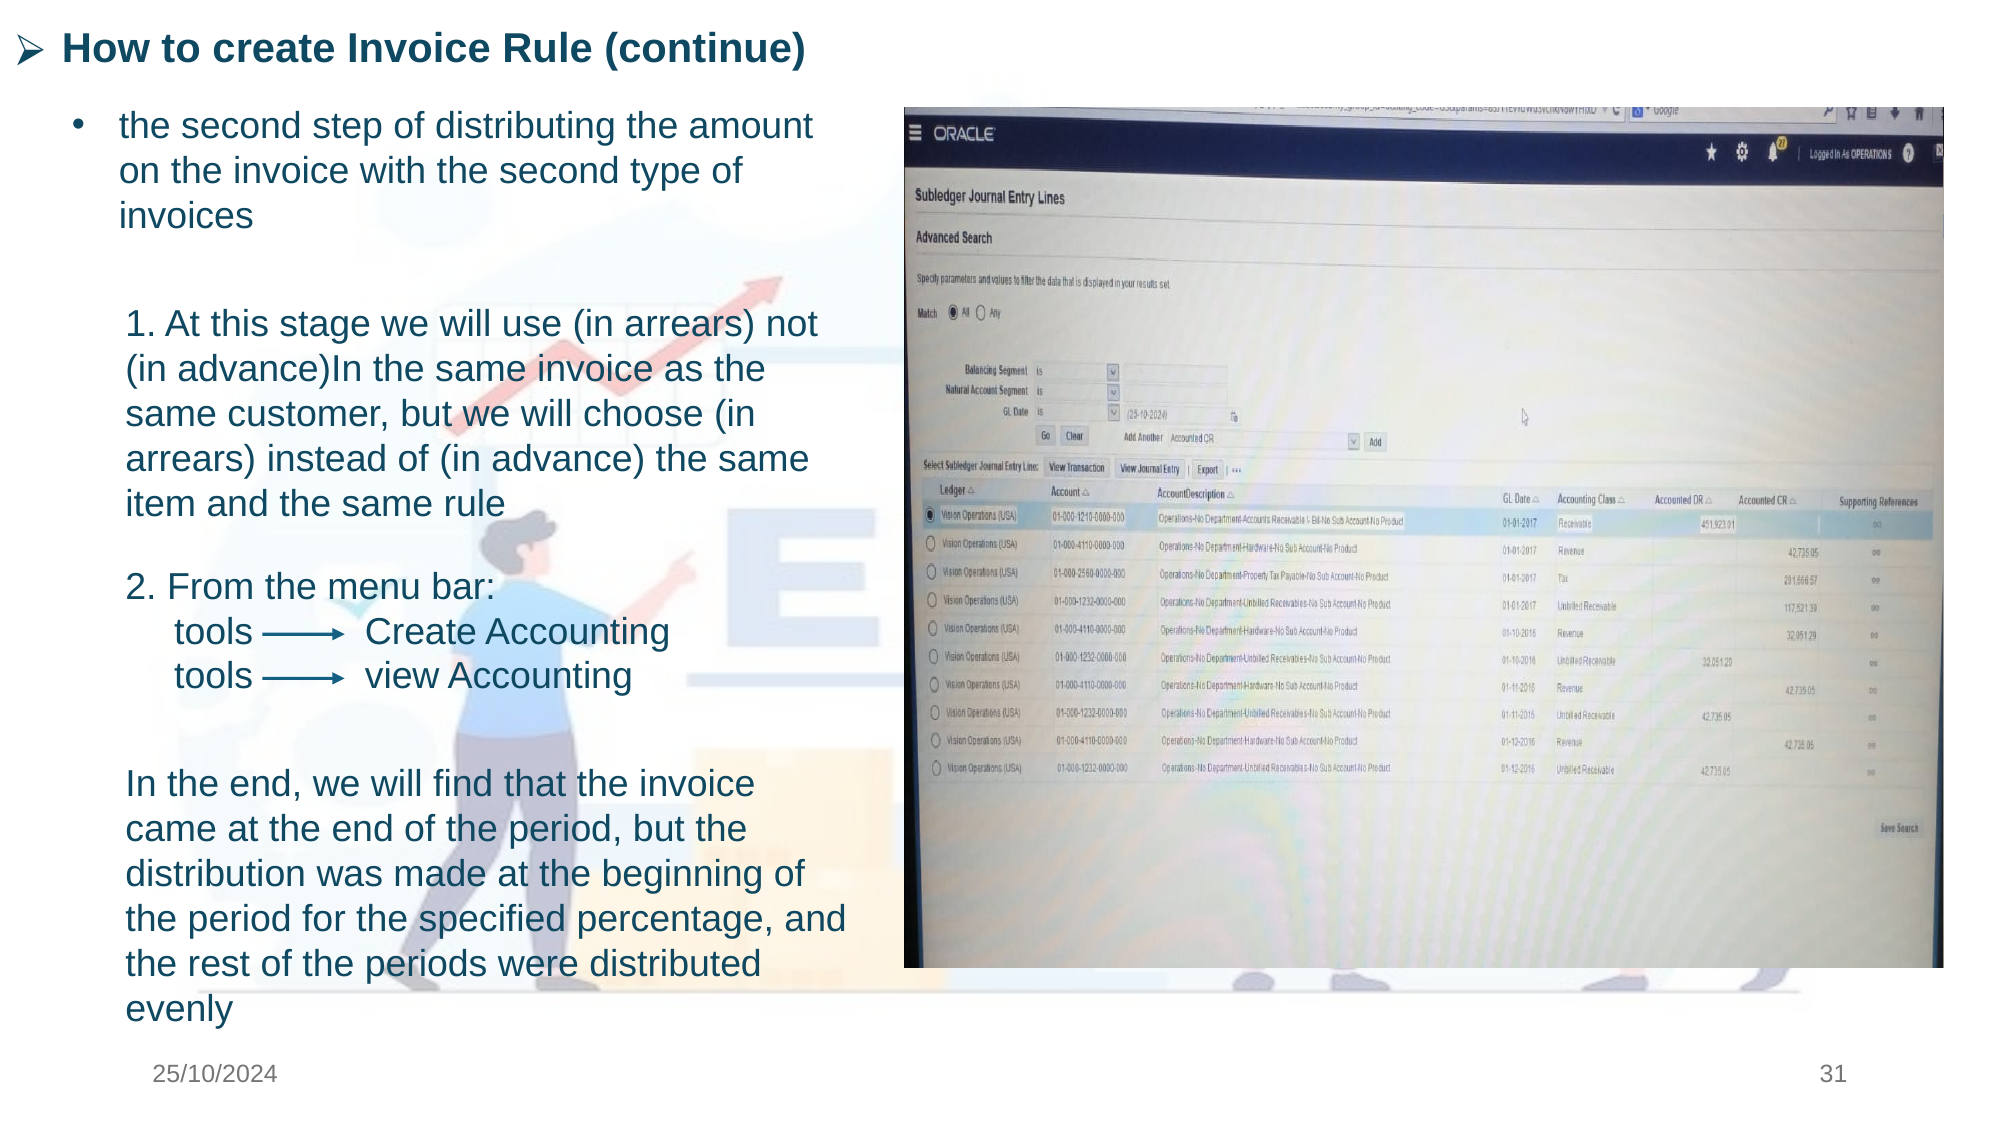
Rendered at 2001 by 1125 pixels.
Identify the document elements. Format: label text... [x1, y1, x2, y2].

text_box the second step of distributing the amount on the invoice with the second type of invoices [56, 93, 838, 244]
text_box tools [159, 643, 276, 704]
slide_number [137, 1042, 588, 1103]
text_box How to create Invoice Rule (continue) [0, 13, 868, 79]
slide_number ‹#› [1412, 1042, 1863, 1103]
text_box 2. From the menu bar: [110, 554, 709, 615]
text_box 1. At this stage we will use (in arrears) not (in advance)In the same invoice as the same customer, but we will choose (in arrears) instead of (in advance) the same item and the same rule [110, 291, 868, 532]
text_box tools [159, 615, 276, 643]
text_box In the end, we will find that the invoice came at the end of the period, but the distribution was made at the beginning of the period for the specified percentage, and the rest of the periods were distributed evenly [110, 751, 868, 1037]
text_box Create Accounting [349, 615, 697, 643]
picture [904, 106, 1945, 968]
text_box view Accounting [349, 643, 697, 704]
